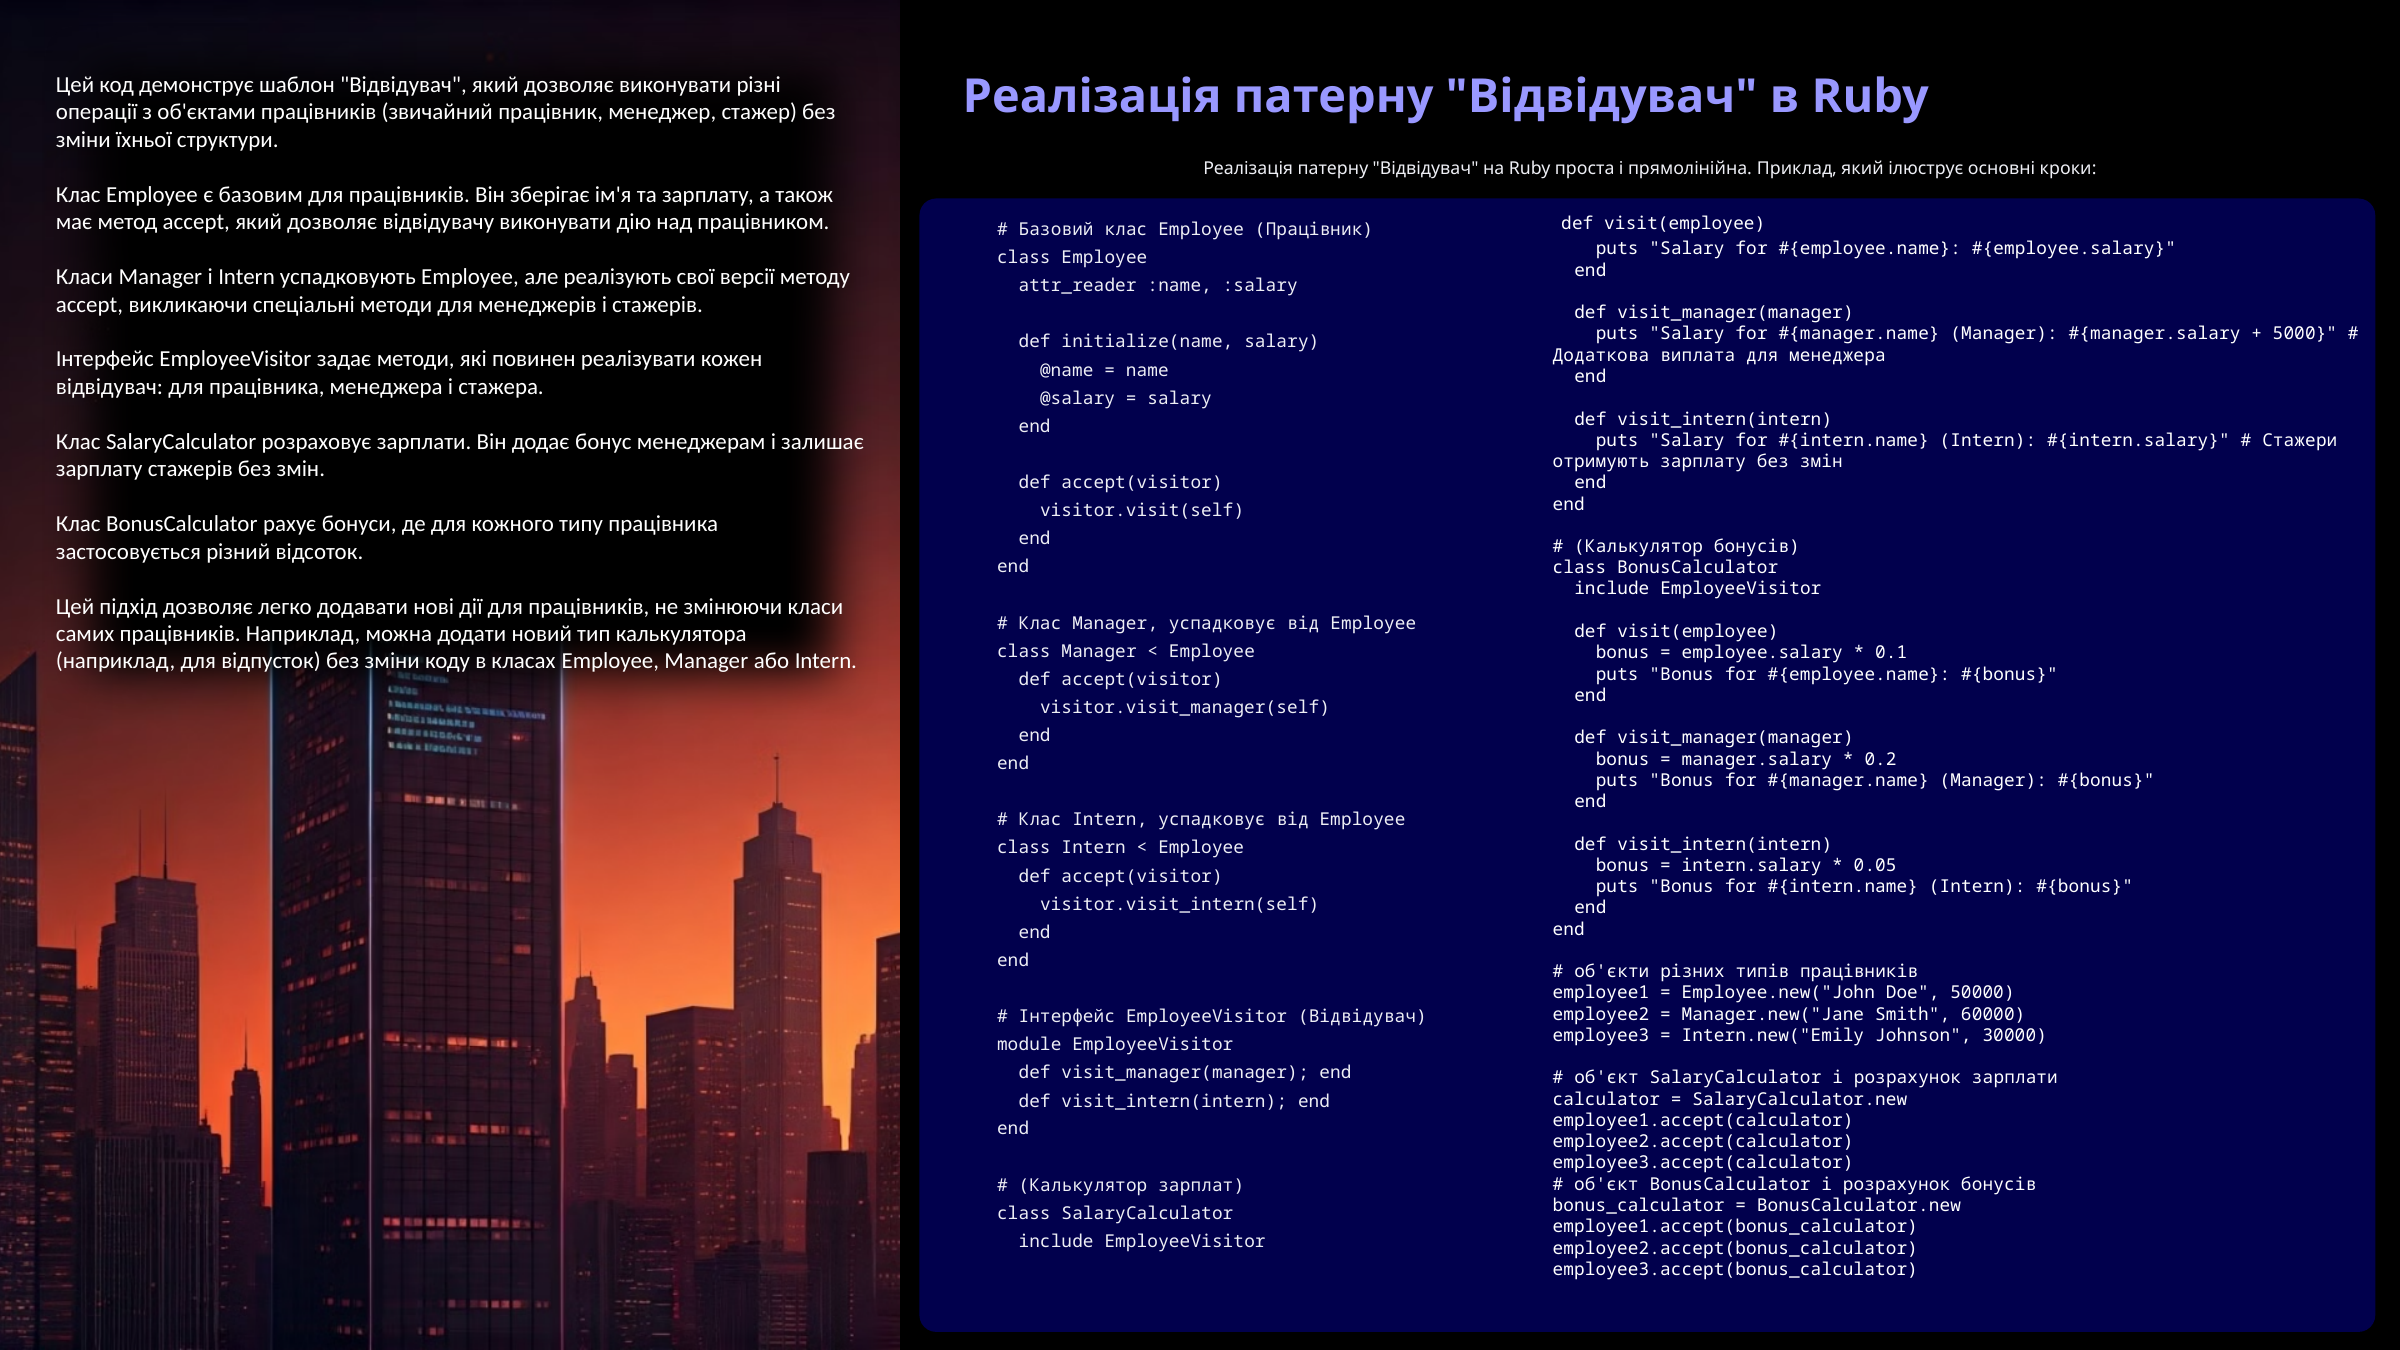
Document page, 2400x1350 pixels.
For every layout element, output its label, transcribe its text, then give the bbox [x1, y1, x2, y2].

text_box Реалізація патерну "Відвідувач" в Ruby [962, 63, 1899, 123]
text_box def visit(employee) puts "Salary for #{employee.name}: #{employee.salary}" end def visit_manager(manager) puts "Salary for #{manager.name} (Manager): #{manager.salary + 5000}" # Додаткова виплата для менеджера end def visit_intern(intern) puts "Salary for #{intern.name} (Intern): #{intern.salary}" # Стажери отримують зарплату без змін end end # (Калькулятор бонусів) class BonusCalculator include EmployeeVisitor def visit(employee) bonus = employee.salary * 0.1 puts "Bonus for #{employee.name}: #{bonus}" end def visit_manager(manager) bonus = manager.salary * 0.2 puts "Bonus for #{manager.name} (Manager): #{bonus}" end def visit_intern(intern) bonus = intern.salary * 0.05 puts "Bonus for #{intern.name} (Intern): #{bonus}" end end # об'єкти різних типів працівників employee1 = Employee.new("John Doe", 50000) employee2 = Manager.new("Jane Smith", 60000) employee3 = Intern.new("Emily Johnson", 30000) # об'єкт SalaryCalculator і розрахунок зарплати calculator = SalaryCalculator.new employee1.accept(calculator) employee2.accept(calculator) employee3.accept(calculator) # об'єкт BonusCalculator і розрахунок бонусів bonus_calculator = BonusCalculator.new employee1.accept(bonus_calculator) employee2.accept(bonus_calculator) employee3.accept(bonus_calculator) [1538, 184, 2376, 1287]
text_box Реалізація патерну "Відвідувач" на Ruby проста і прямолінійна. Приклад, який ілюструє основні кроки: [962, 149, 2338, 179]
text_box [919, 198, 2376, 1332]
text_box # Базовий клас Employee (Працівник) class Employee attr_reader :name, :salary def initialize(name, salary) @name = name @salary = salary end def accept(visitor) visitor.visit(self) end end # Клас Manager, успадковує від Employee class Manager < Employee def accept(visitor) visitor.visit_manager(self) end end # Клас Intern, успадковує від Employee class Intern < Employee def accept(visitor) visitor.visit_intern(self) end end # Інтерфейс EmployeeVisitor (Відвідувач) module EmployeeVisitor def visit_manager(manager); end def visit_intern(intern); end end # (Калькулятор зарплат) class SalaryCalculator include EmployeeVisitor [997, 211, 1538, 1286]
picture [0, 0, 900, 1350]
